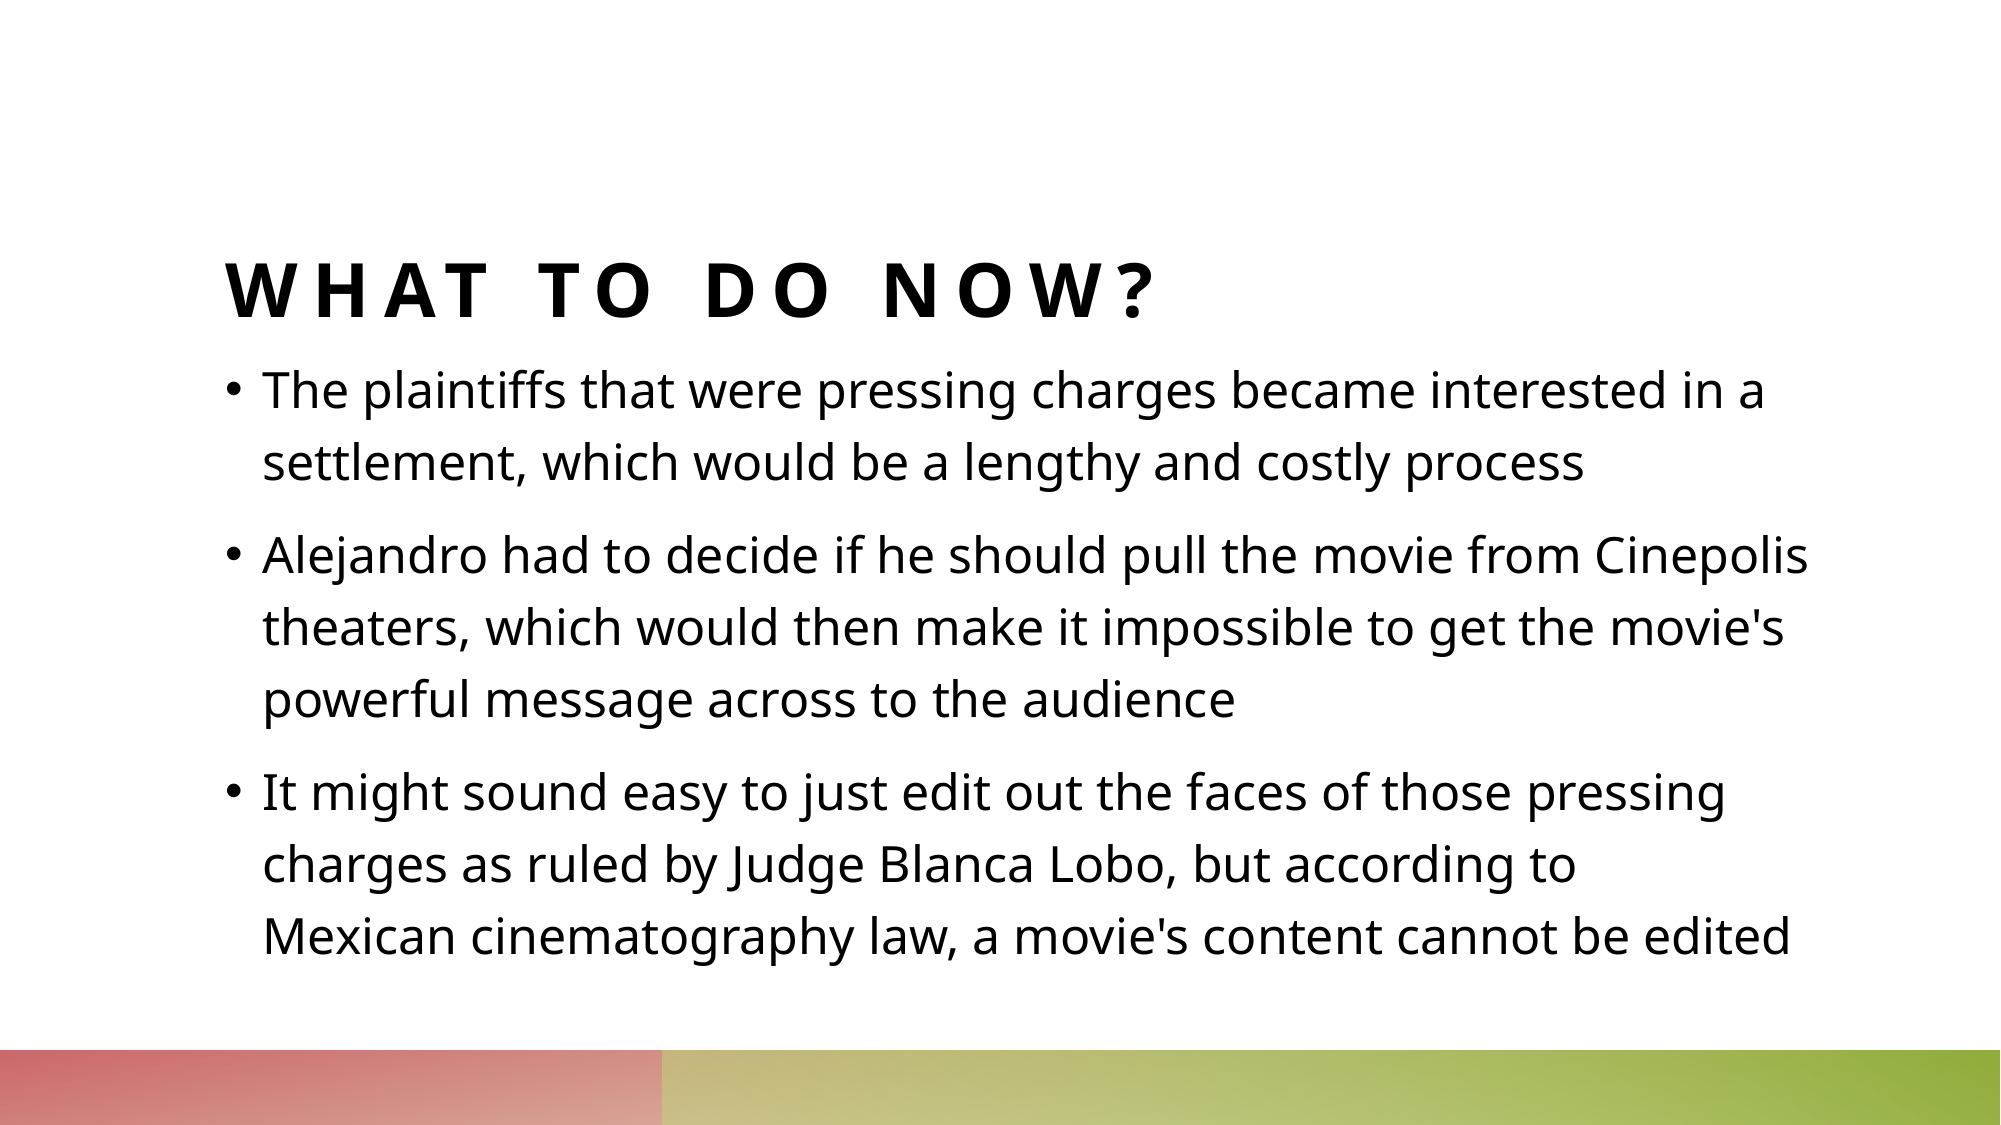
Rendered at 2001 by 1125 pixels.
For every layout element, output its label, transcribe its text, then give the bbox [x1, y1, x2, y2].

title What to do now? [225, 130, 1905, 333]
list The plaintiffs that were pressing charges became interested in a settlement, which would be a lengthy and costly process Alejandro had to decide if he should pull the movie from Cinepolis theaters, which would then make it impossible to get the movie's powerful message across to the audience It might sound easy to just edit out the faces of those pressing charges as ruled by Judge Blanca Lobo, but according to Mexican cinematography law, a movie's content cannot be edited [225, 346, 1905, 996]
